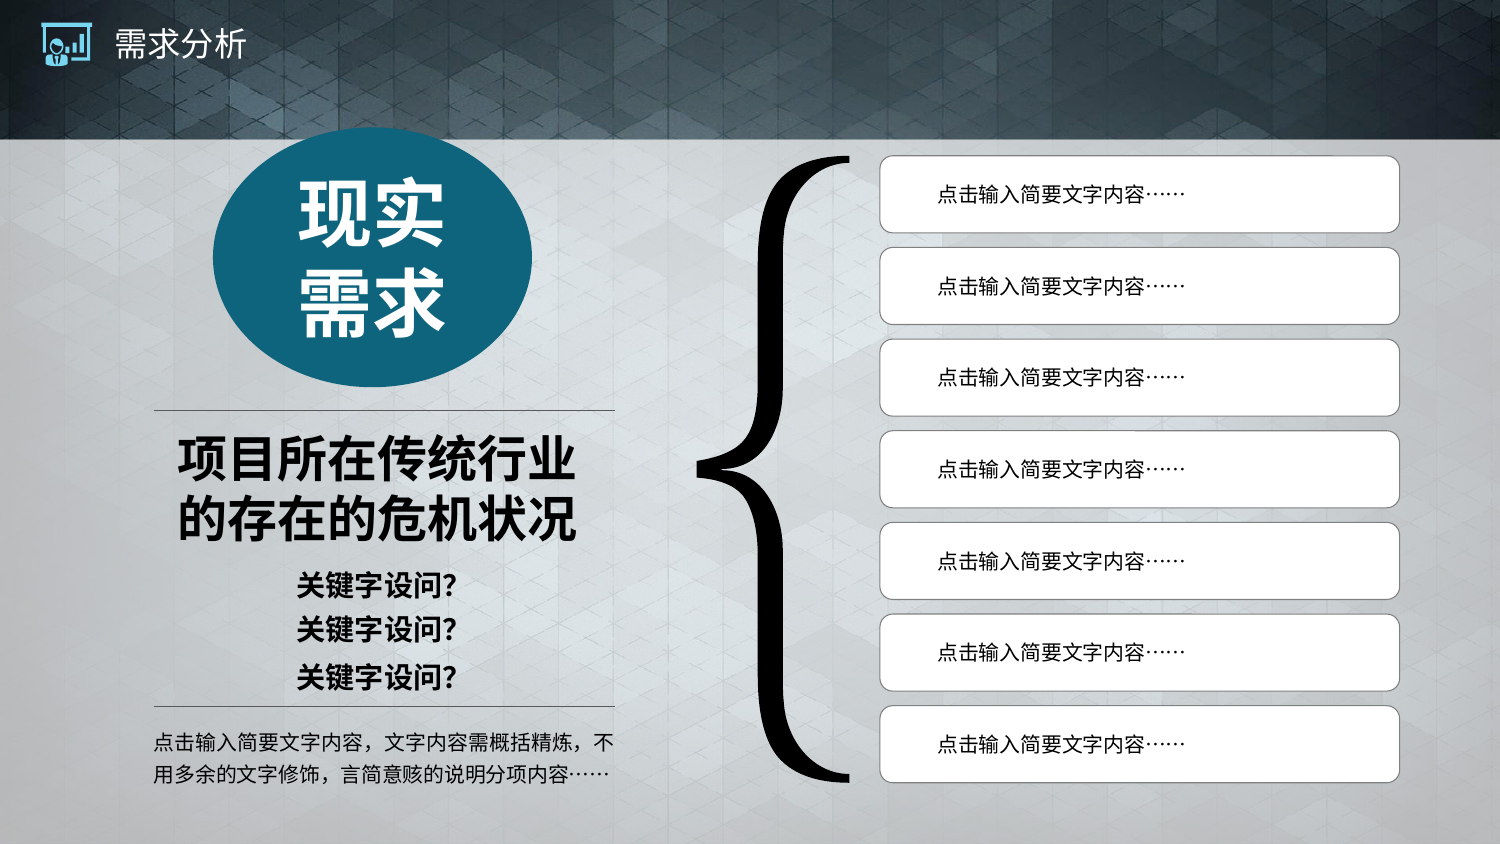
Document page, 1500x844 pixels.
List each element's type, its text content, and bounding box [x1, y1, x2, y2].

text_box 点击输入简要文字内容…… [937, 639, 1317, 666]
text_box [877, 703, 1402, 785]
text_box 点击输入简要文字内容…… [937, 365, 1317, 391]
text_box 关键字设问？ [254, 611, 515, 647]
text_box [45, 38, 70, 67]
text_box 点击输入简要文字内容…… [937, 731, 1317, 757]
text_box 关键字设问？ [254, 567, 515, 603]
text_box [877, 153, 1402, 235]
title 需求分析 [99, 20, 550, 66]
text_box [877, 336, 1402, 419]
text_box [41, 22, 93, 61]
text_box 点击输入简要文字内容…… [937, 456, 1317, 482]
text_box 项目所在传统行业的存在的危机状况 [177, 426, 591, 548]
text_box 点击输入简要文字内容…… [937, 273, 1317, 299]
text_box 点击输入简要文字内容，文字内容需概括精炼，不用多余的文字修饰，言简意赅的说明分项内容…… [153, 723, 615, 787]
text_box 点击输入简要文字内容…… [937, 181, 1317, 207]
text_box [877, 428, 1402, 510]
picture [0, 0, 1500, 844]
text_box 关键字设问？ [254, 658, 515, 694]
text_box [210, 125, 535, 390]
text_box 现实需求 [269, 166, 476, 347]
text_box 点击输入简要文字内容…… [937, 548, 1317, 574]
text_box [877, 520, 1402, 602]
text_box [877, 611, 1402, 694]
text_box [877, 245, 1402, 327]
text_box [696, 155, 850, 783]
